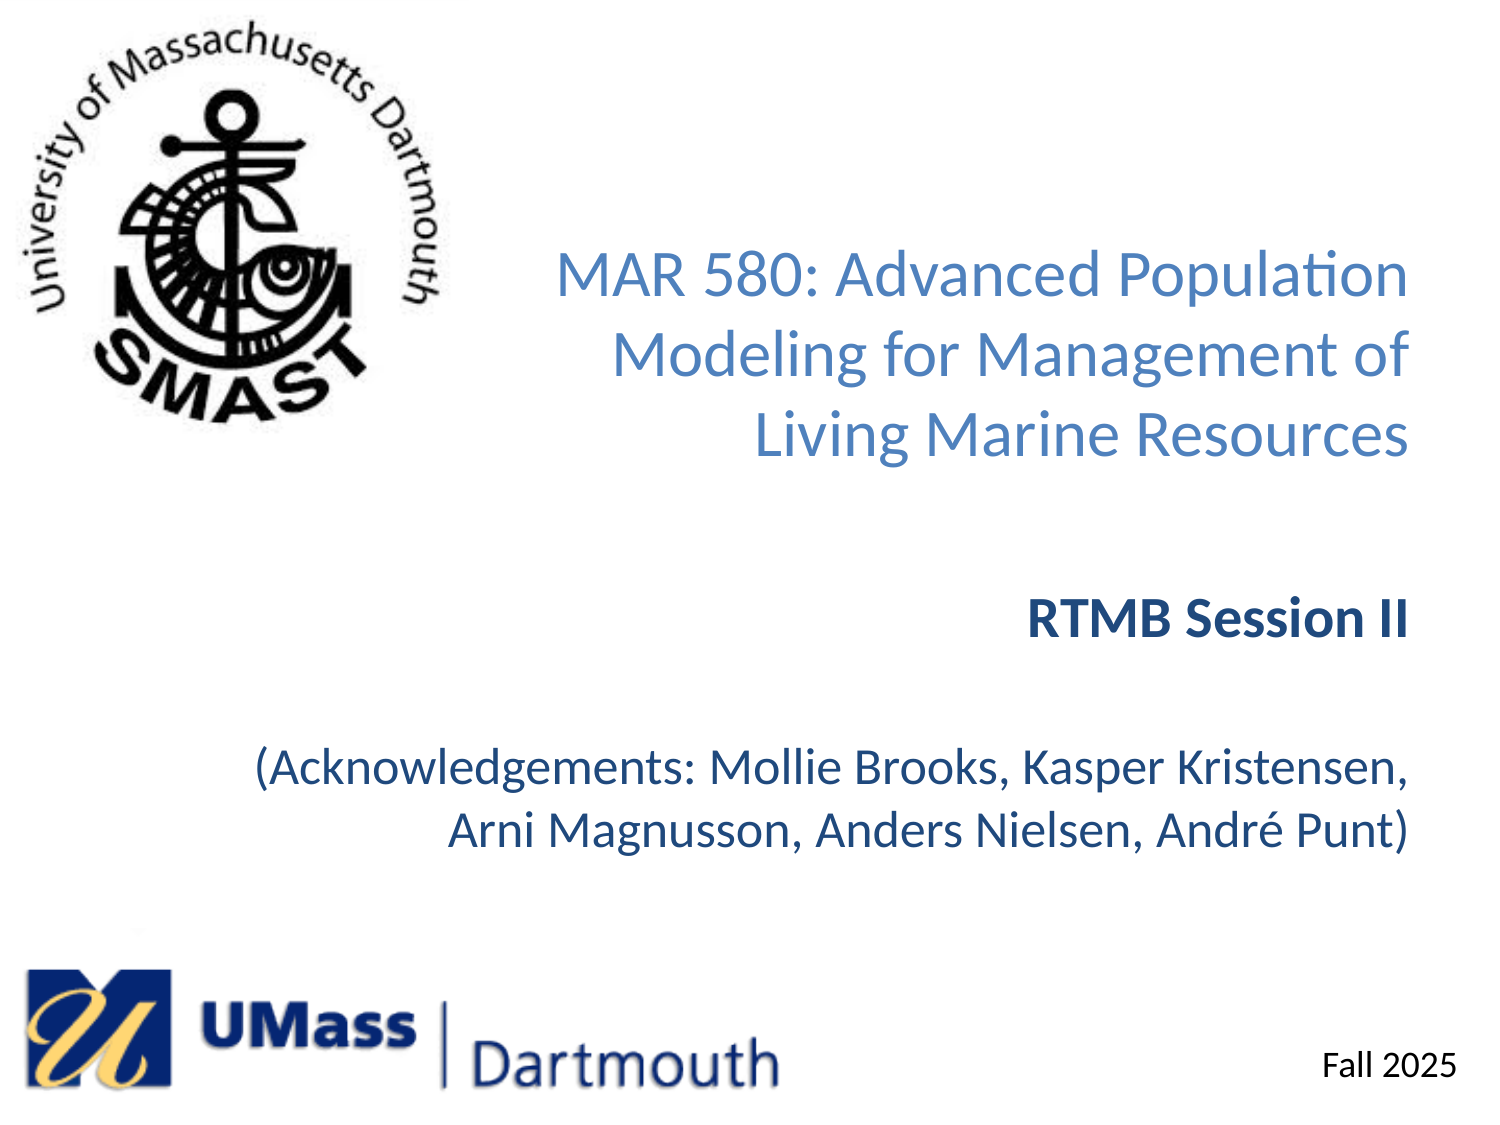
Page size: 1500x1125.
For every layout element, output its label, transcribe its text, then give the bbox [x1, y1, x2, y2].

picture [0, 0, 469, 469]
picture [0, 928, 807, 1125]
title MAR 580: Advanced Population Modeling for Management of Living Marine Resources [525, 234, 1425, 465]
text_box Fall 2025 [877, 1032, 1473, 1093]
list RTMB Session II (Acknowledgements: Mollie Brooks, Kasper Kristensen, Arni Magnusson, Anders Nielsen, André Punt) [142, 572, 1425, 986]
